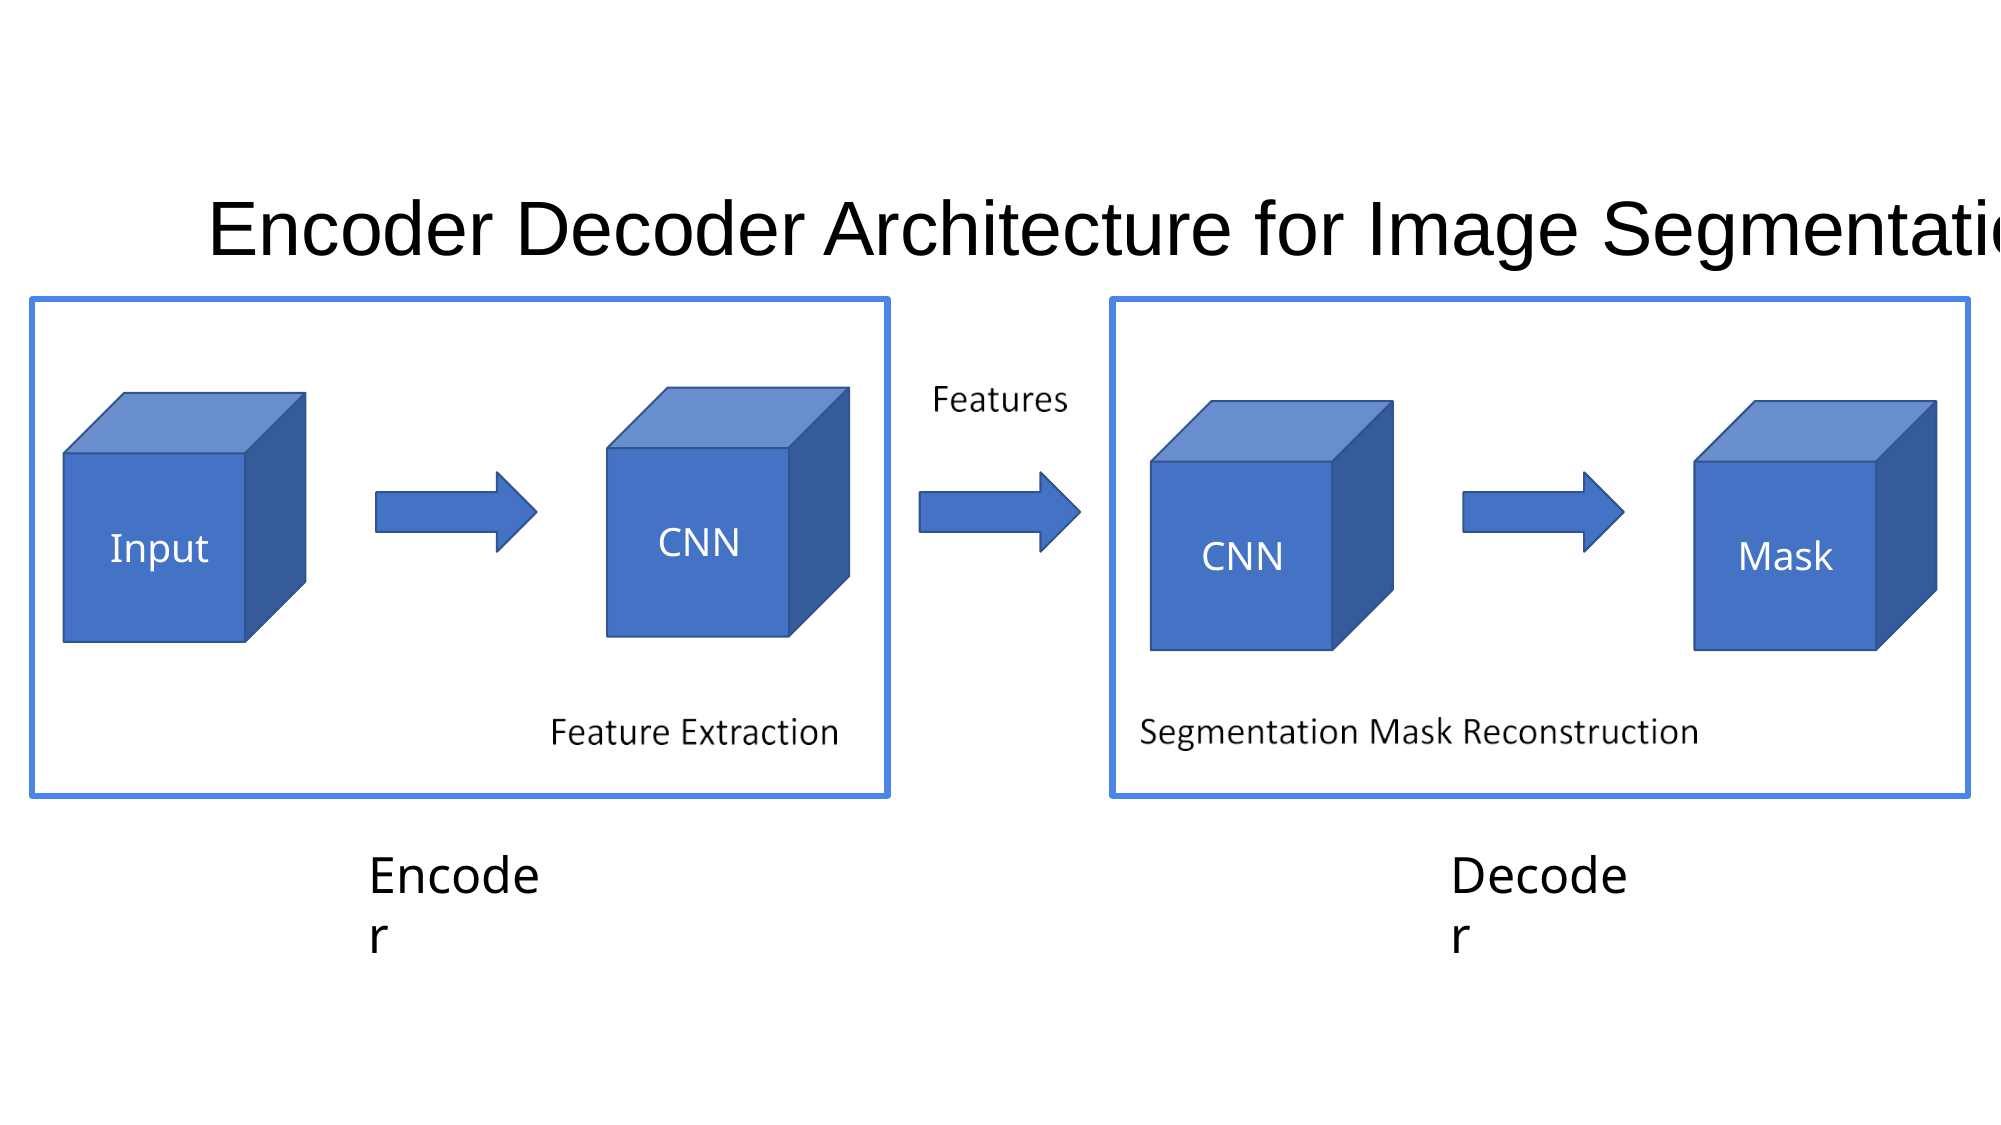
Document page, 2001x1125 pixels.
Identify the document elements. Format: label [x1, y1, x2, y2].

text_box [1112, 319, 1968, 796]
text_box [919, 472, 1081, 553]
text_box [32, 299, 888, 796]
picture [553, 718, 837, 745]
picture [935, 386, 1067, 412]
text_box [1448, 840, 1640, 964]
picture [1140, 717, 1697, 752]
title [183, 113, 2000, 319]
text_box [365, 840, 554, 964]
